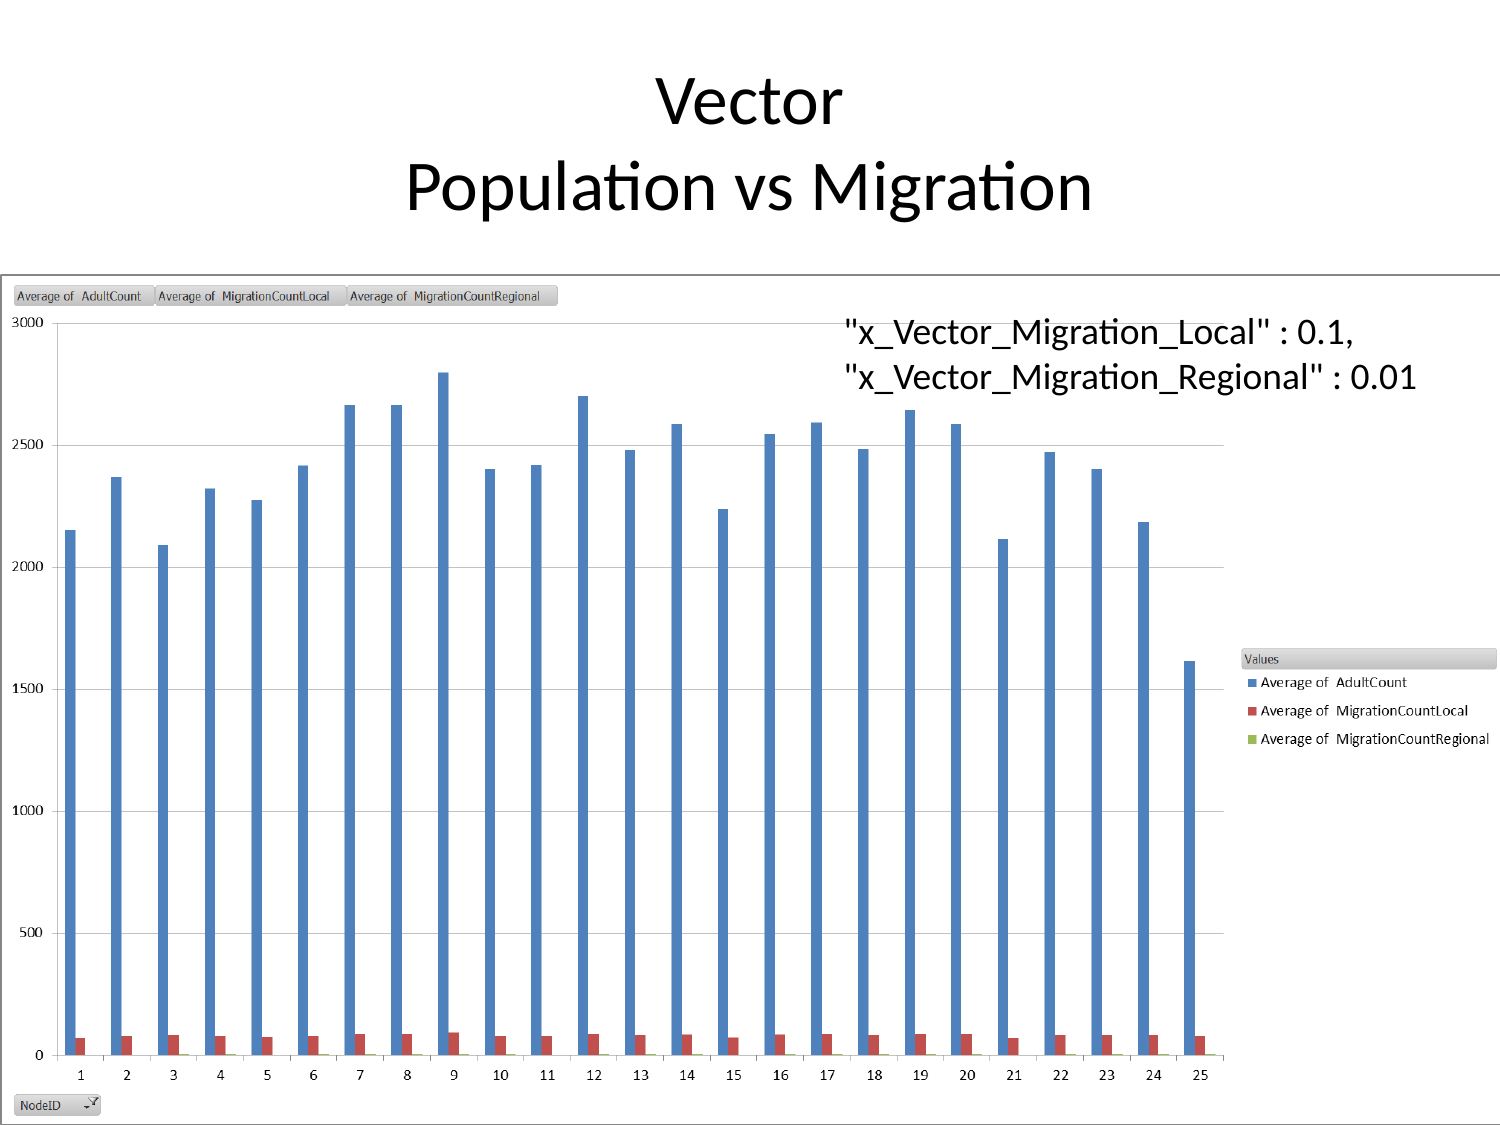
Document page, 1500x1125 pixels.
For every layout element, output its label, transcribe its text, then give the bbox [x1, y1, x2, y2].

picture [0, 274, 1500, 1125]
title Vector Population vs Migration [75, 45, 1425, 233]
